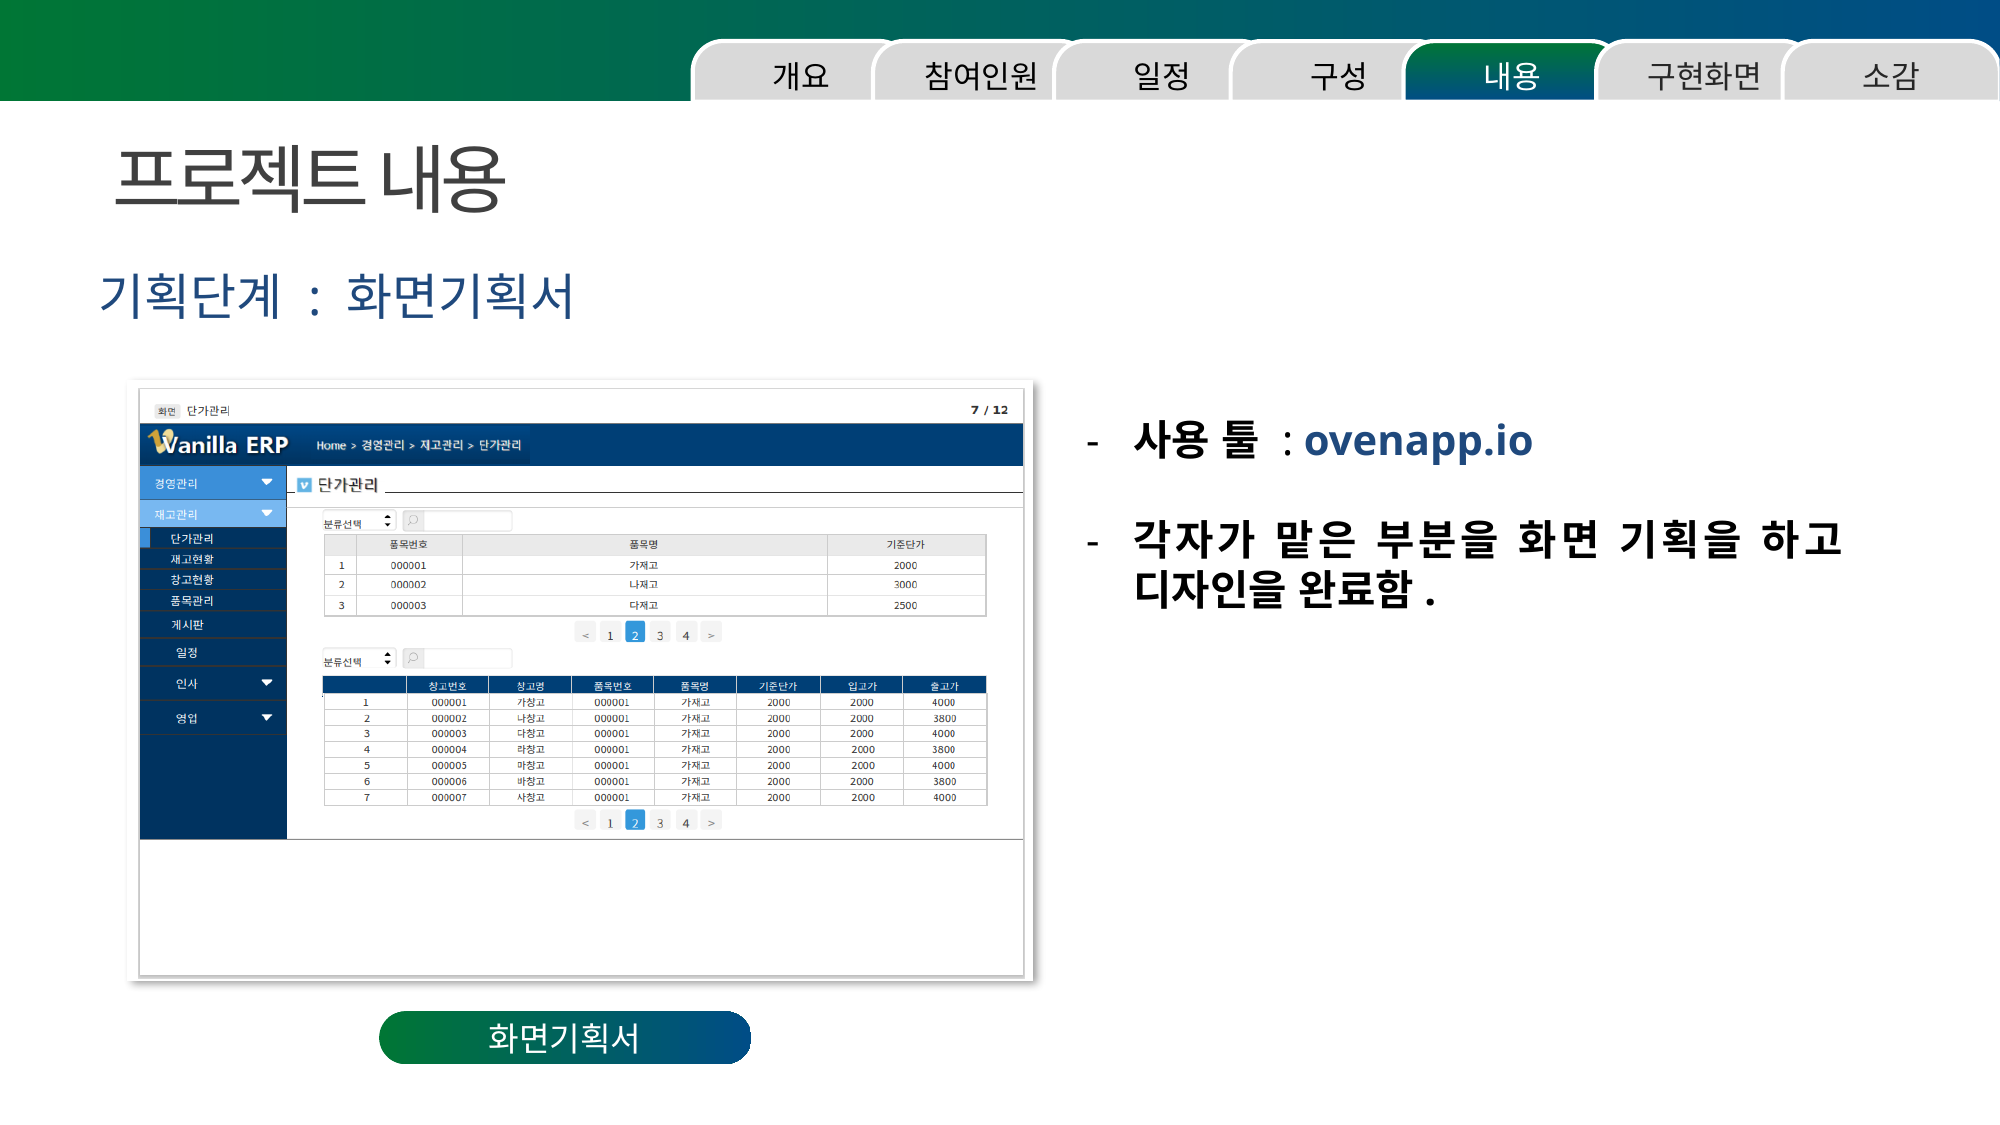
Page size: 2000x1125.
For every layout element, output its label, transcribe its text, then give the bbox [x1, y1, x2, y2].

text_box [1315, 0, 1377, 378]
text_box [128, 380, 1858, 1065]
text_box 기획단계 : 화면기획서 [83, 270, 1310, 321]
text_box 프로젝트 내용 [97, 125, 525, 231]
picture [138, 387, 1026, 980]
text_box [1382, 0, 2000, 57]
text_box [0, 0, 1310, 103]
